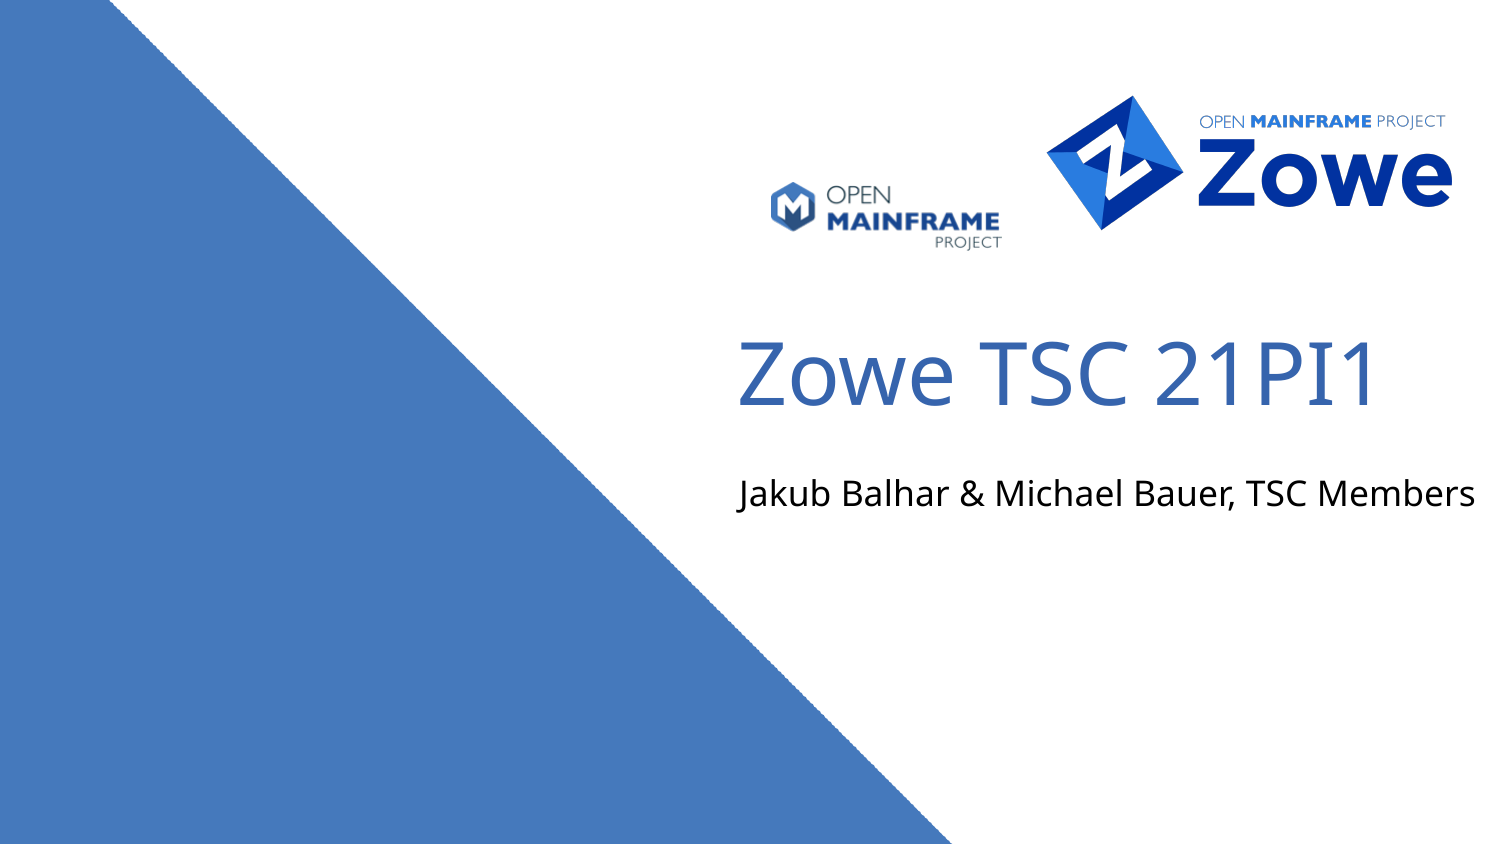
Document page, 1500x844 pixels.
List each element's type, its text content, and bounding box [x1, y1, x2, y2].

picture [0, 0, 1477, 844]
subtitle Jakub Balhar & Michael Bauer, TSC Members [724, 456, 1500, 703]
title Zowe TSC 21PI1 [722, 269, 1409, 486]
